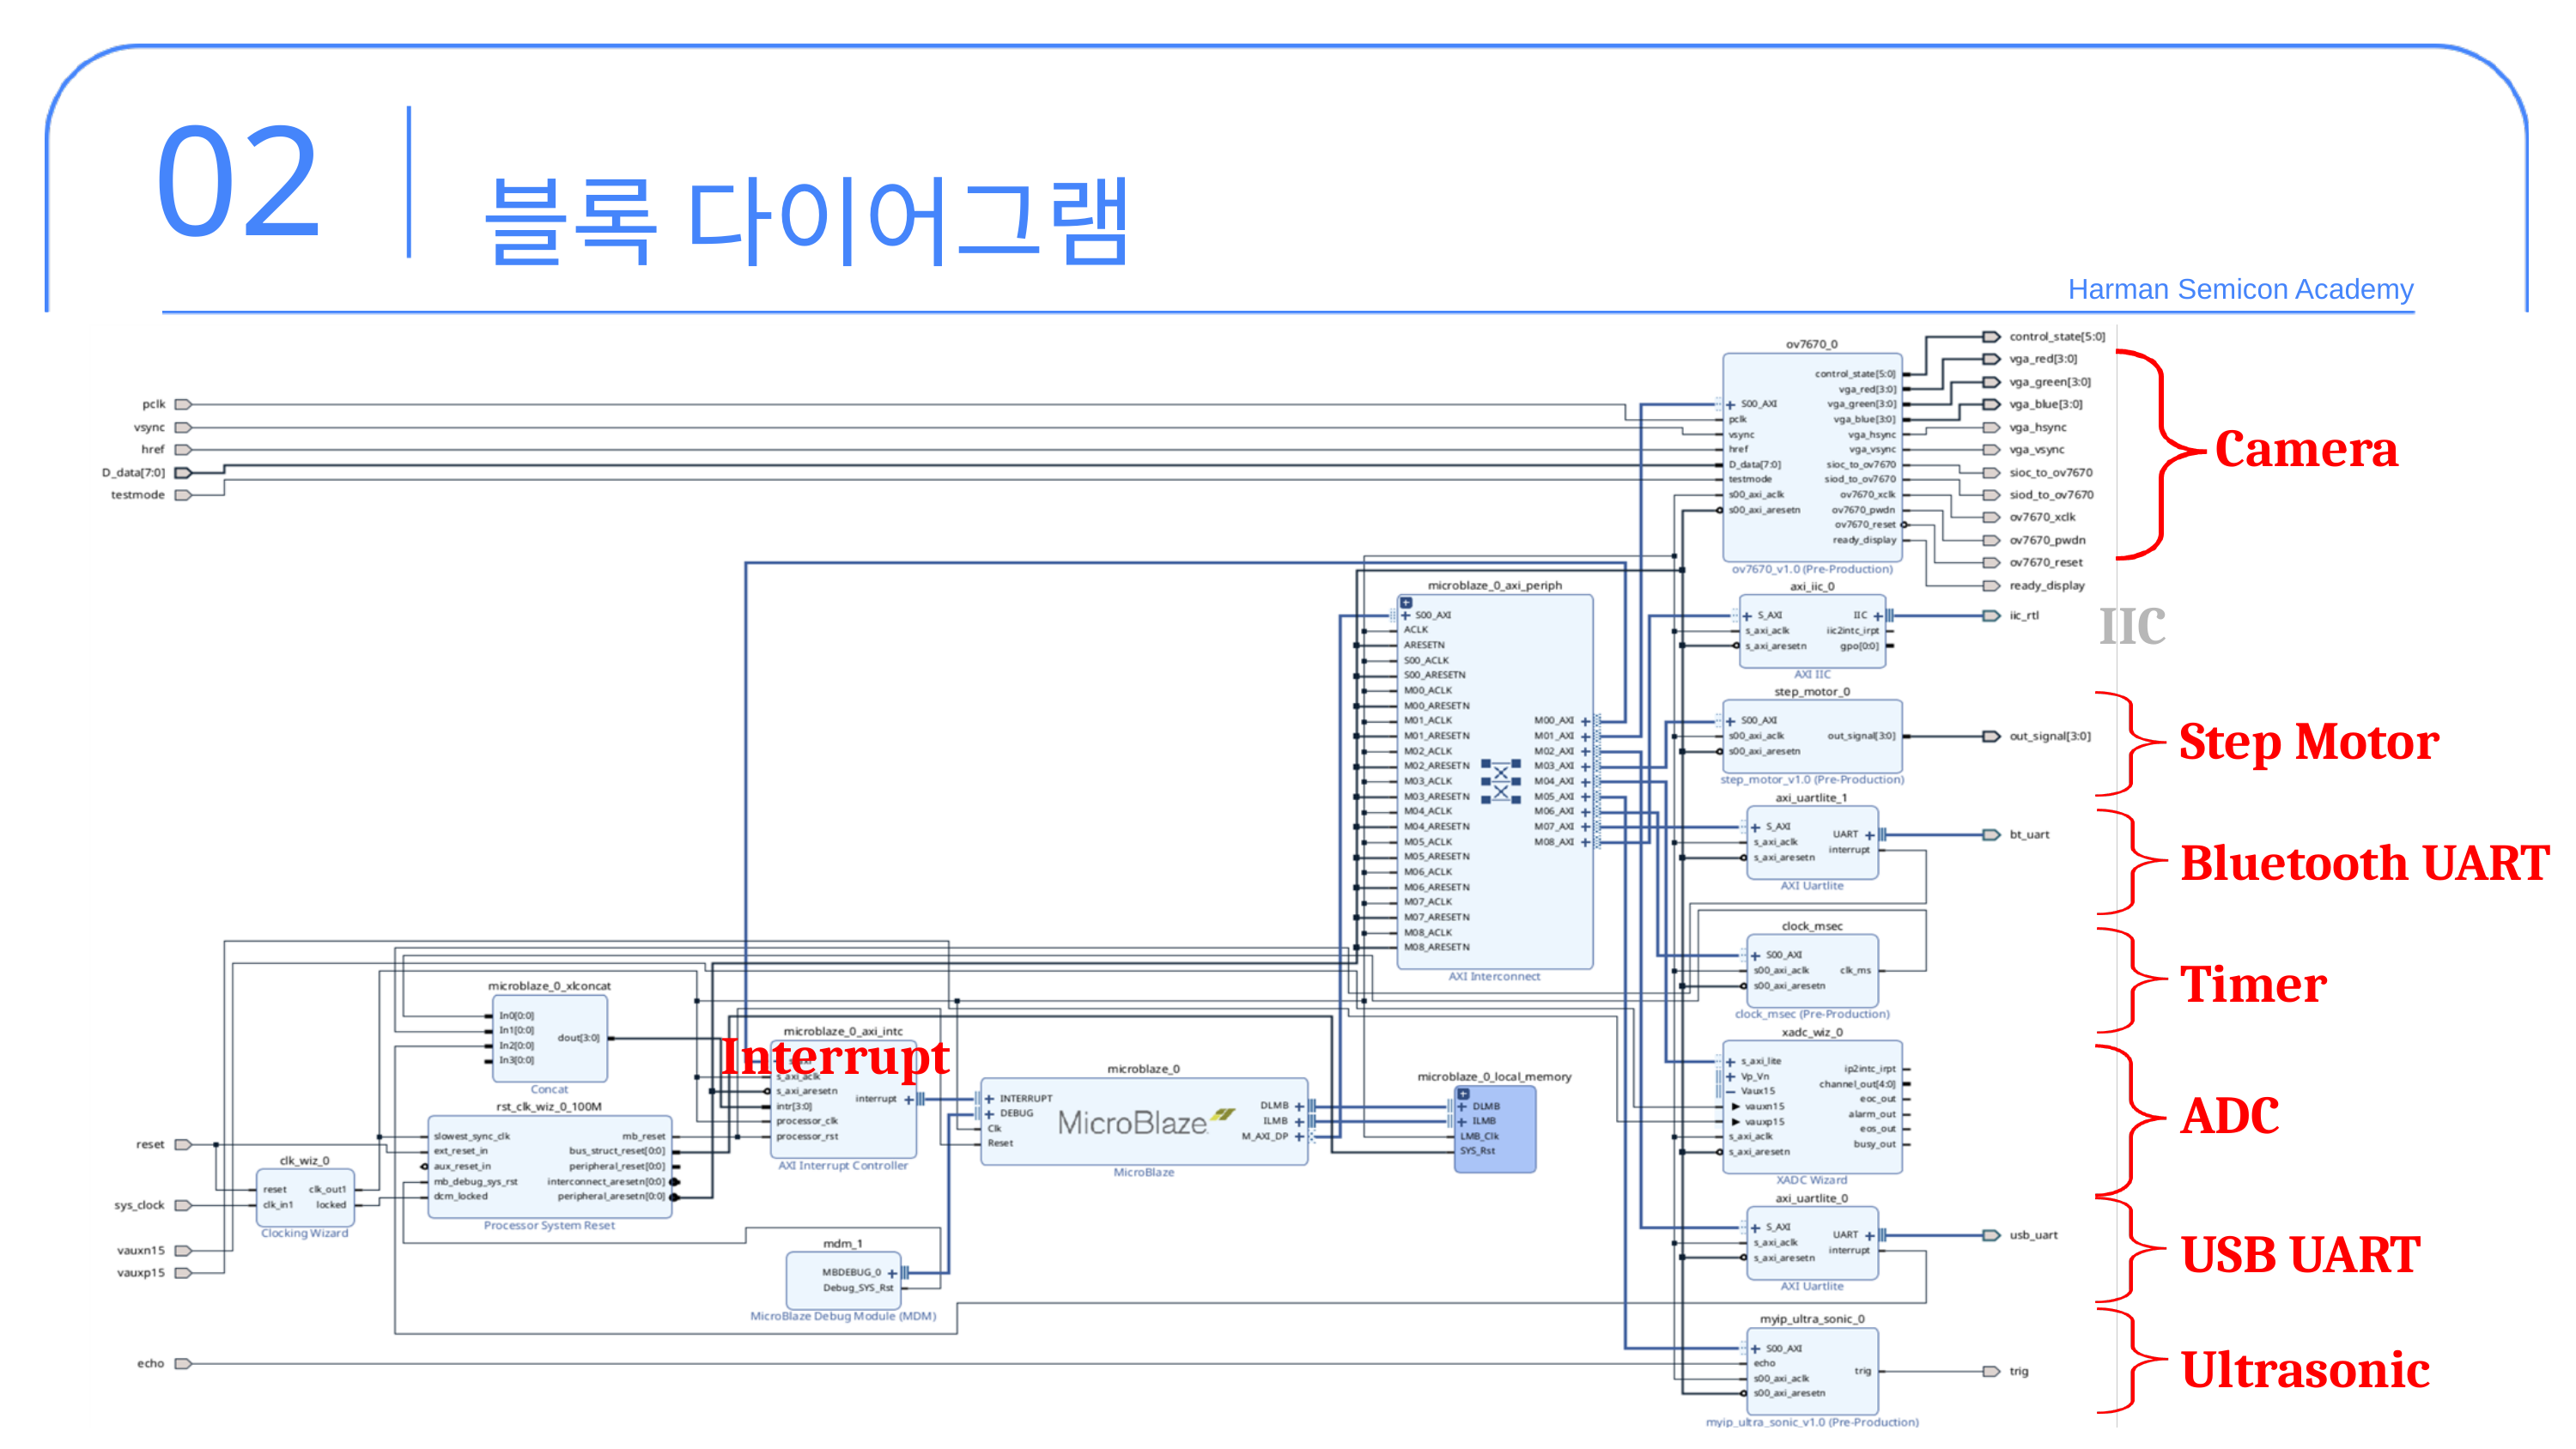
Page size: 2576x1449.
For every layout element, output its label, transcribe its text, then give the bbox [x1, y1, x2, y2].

picture [46, 0, 2528, 1428]
text_box 블록 다이어그램 [481, 98, 1148, 274]
text_box 02 [152, 80, 392, 292]
text_box Harman Semicon Academy [1965, 258, 2415, 302]
text_box Bluetooth UART [2173, 815, 2576, 904]
text_box Camera [2213, 400, 2466, 491]
text_box Ultrasonic [2173, 1320, 2502, 1411]
text_box Timer [2173, 935, 2502, 1026]
text_box Step Motor [2171, 693, 2502, 784]
text_box IIC [2123, 577, 2265, 668]
text_box USB UART [2172, 1205, 2502, 1296]
text_box ADC [2172, 1067, 2408, 1157]
